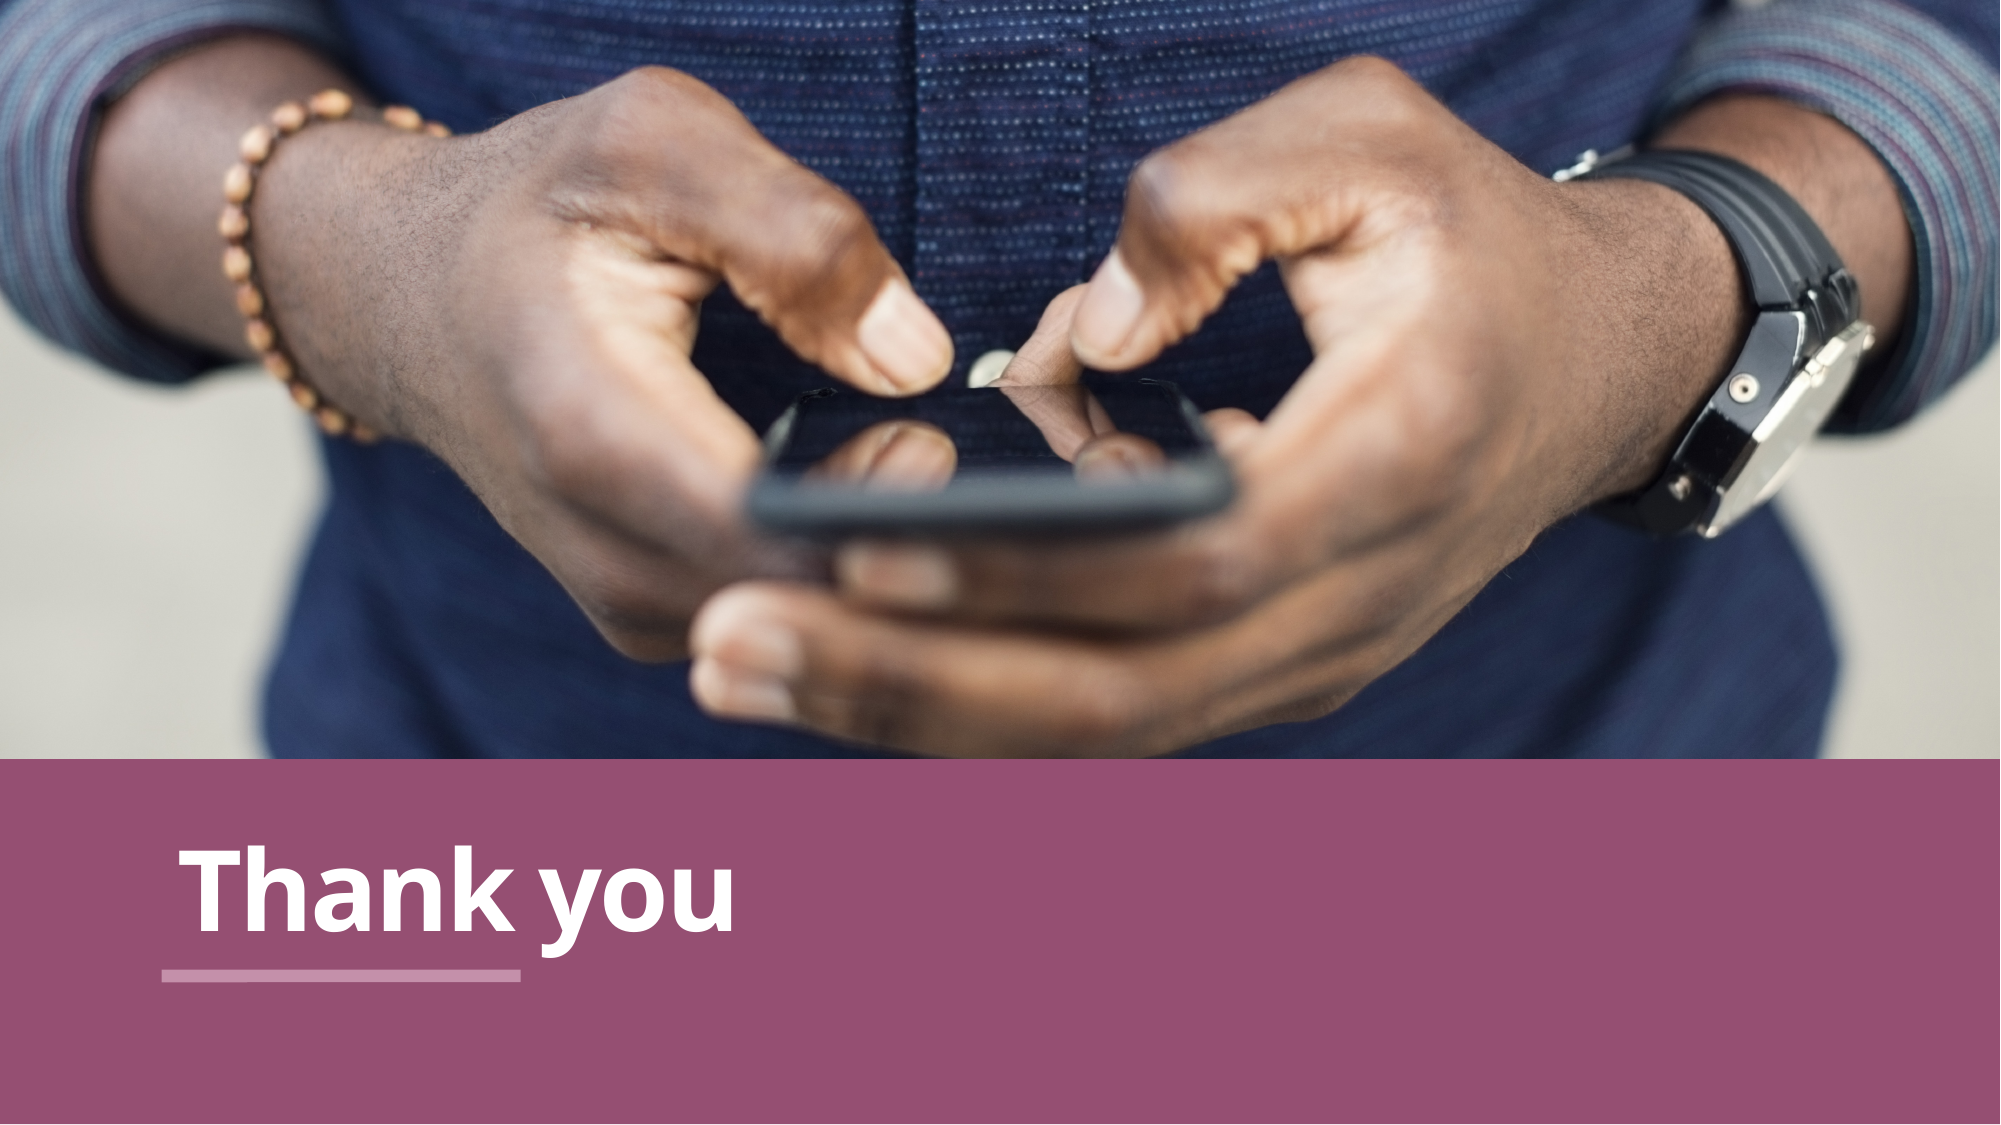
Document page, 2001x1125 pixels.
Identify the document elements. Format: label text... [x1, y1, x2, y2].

title Thank you [162, 826, 1734, 973]
picture [0, 0, 2000, 759]
